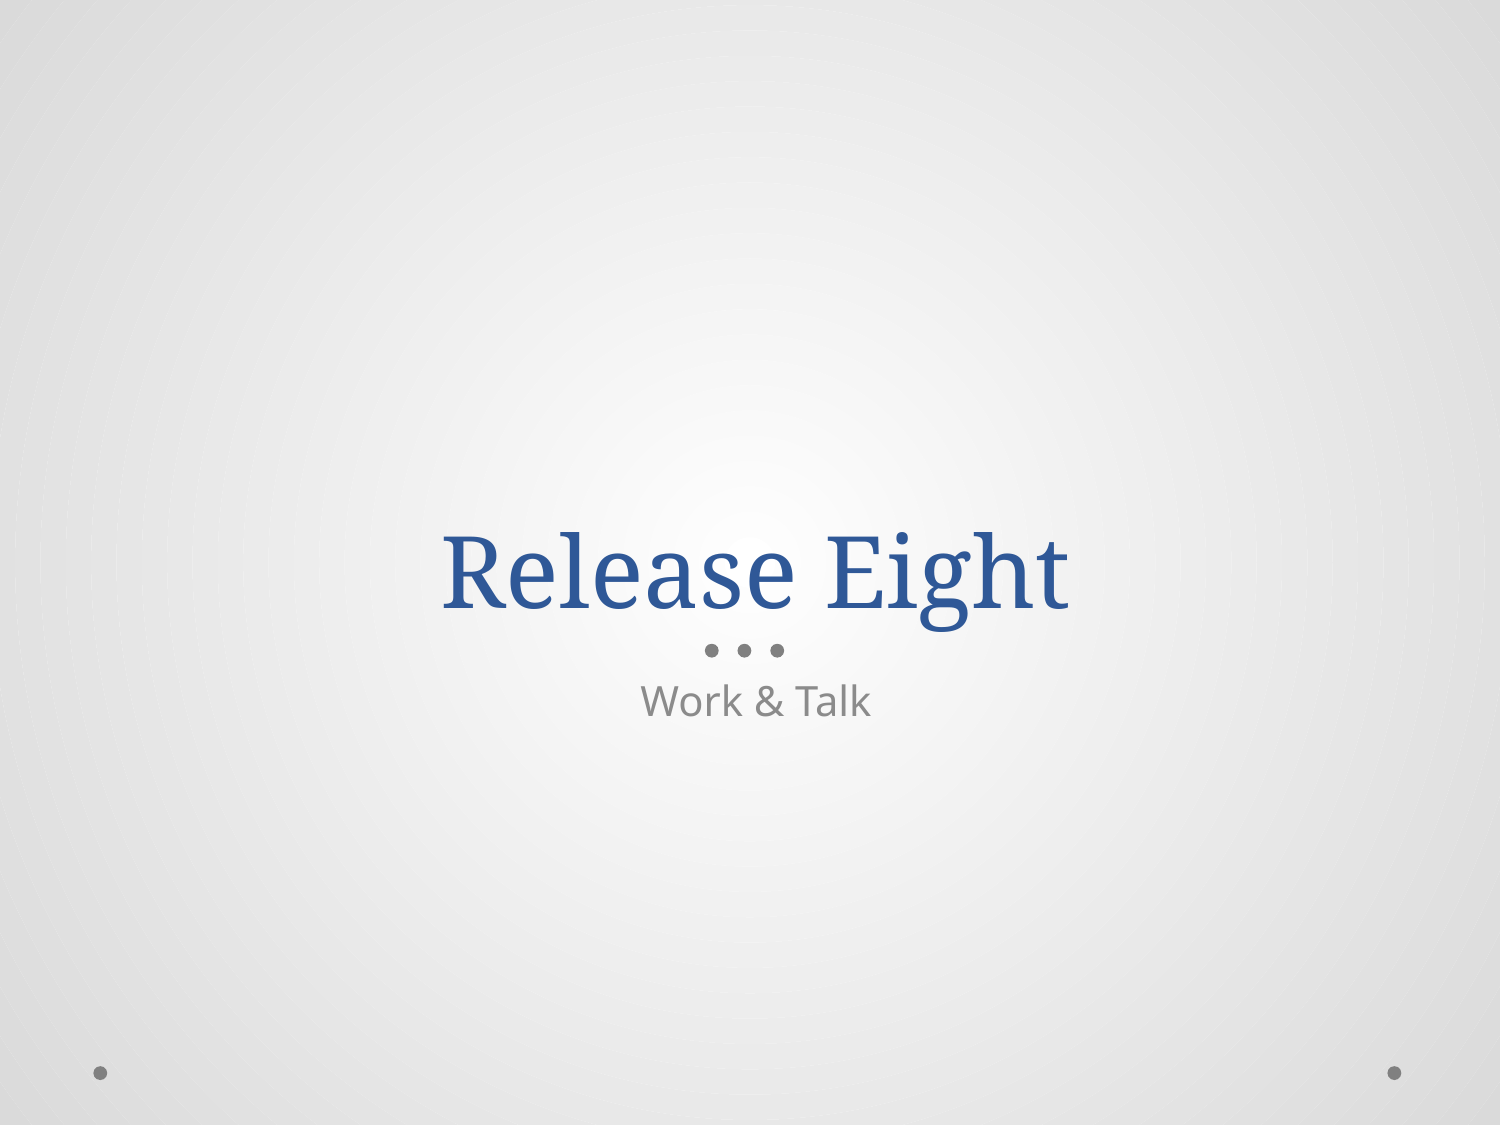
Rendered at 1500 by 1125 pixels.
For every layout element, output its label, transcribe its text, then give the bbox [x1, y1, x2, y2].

title Release Eight [118, 224, 1394, 636]
list Work & Talk [118, 667, 1394, 854]
